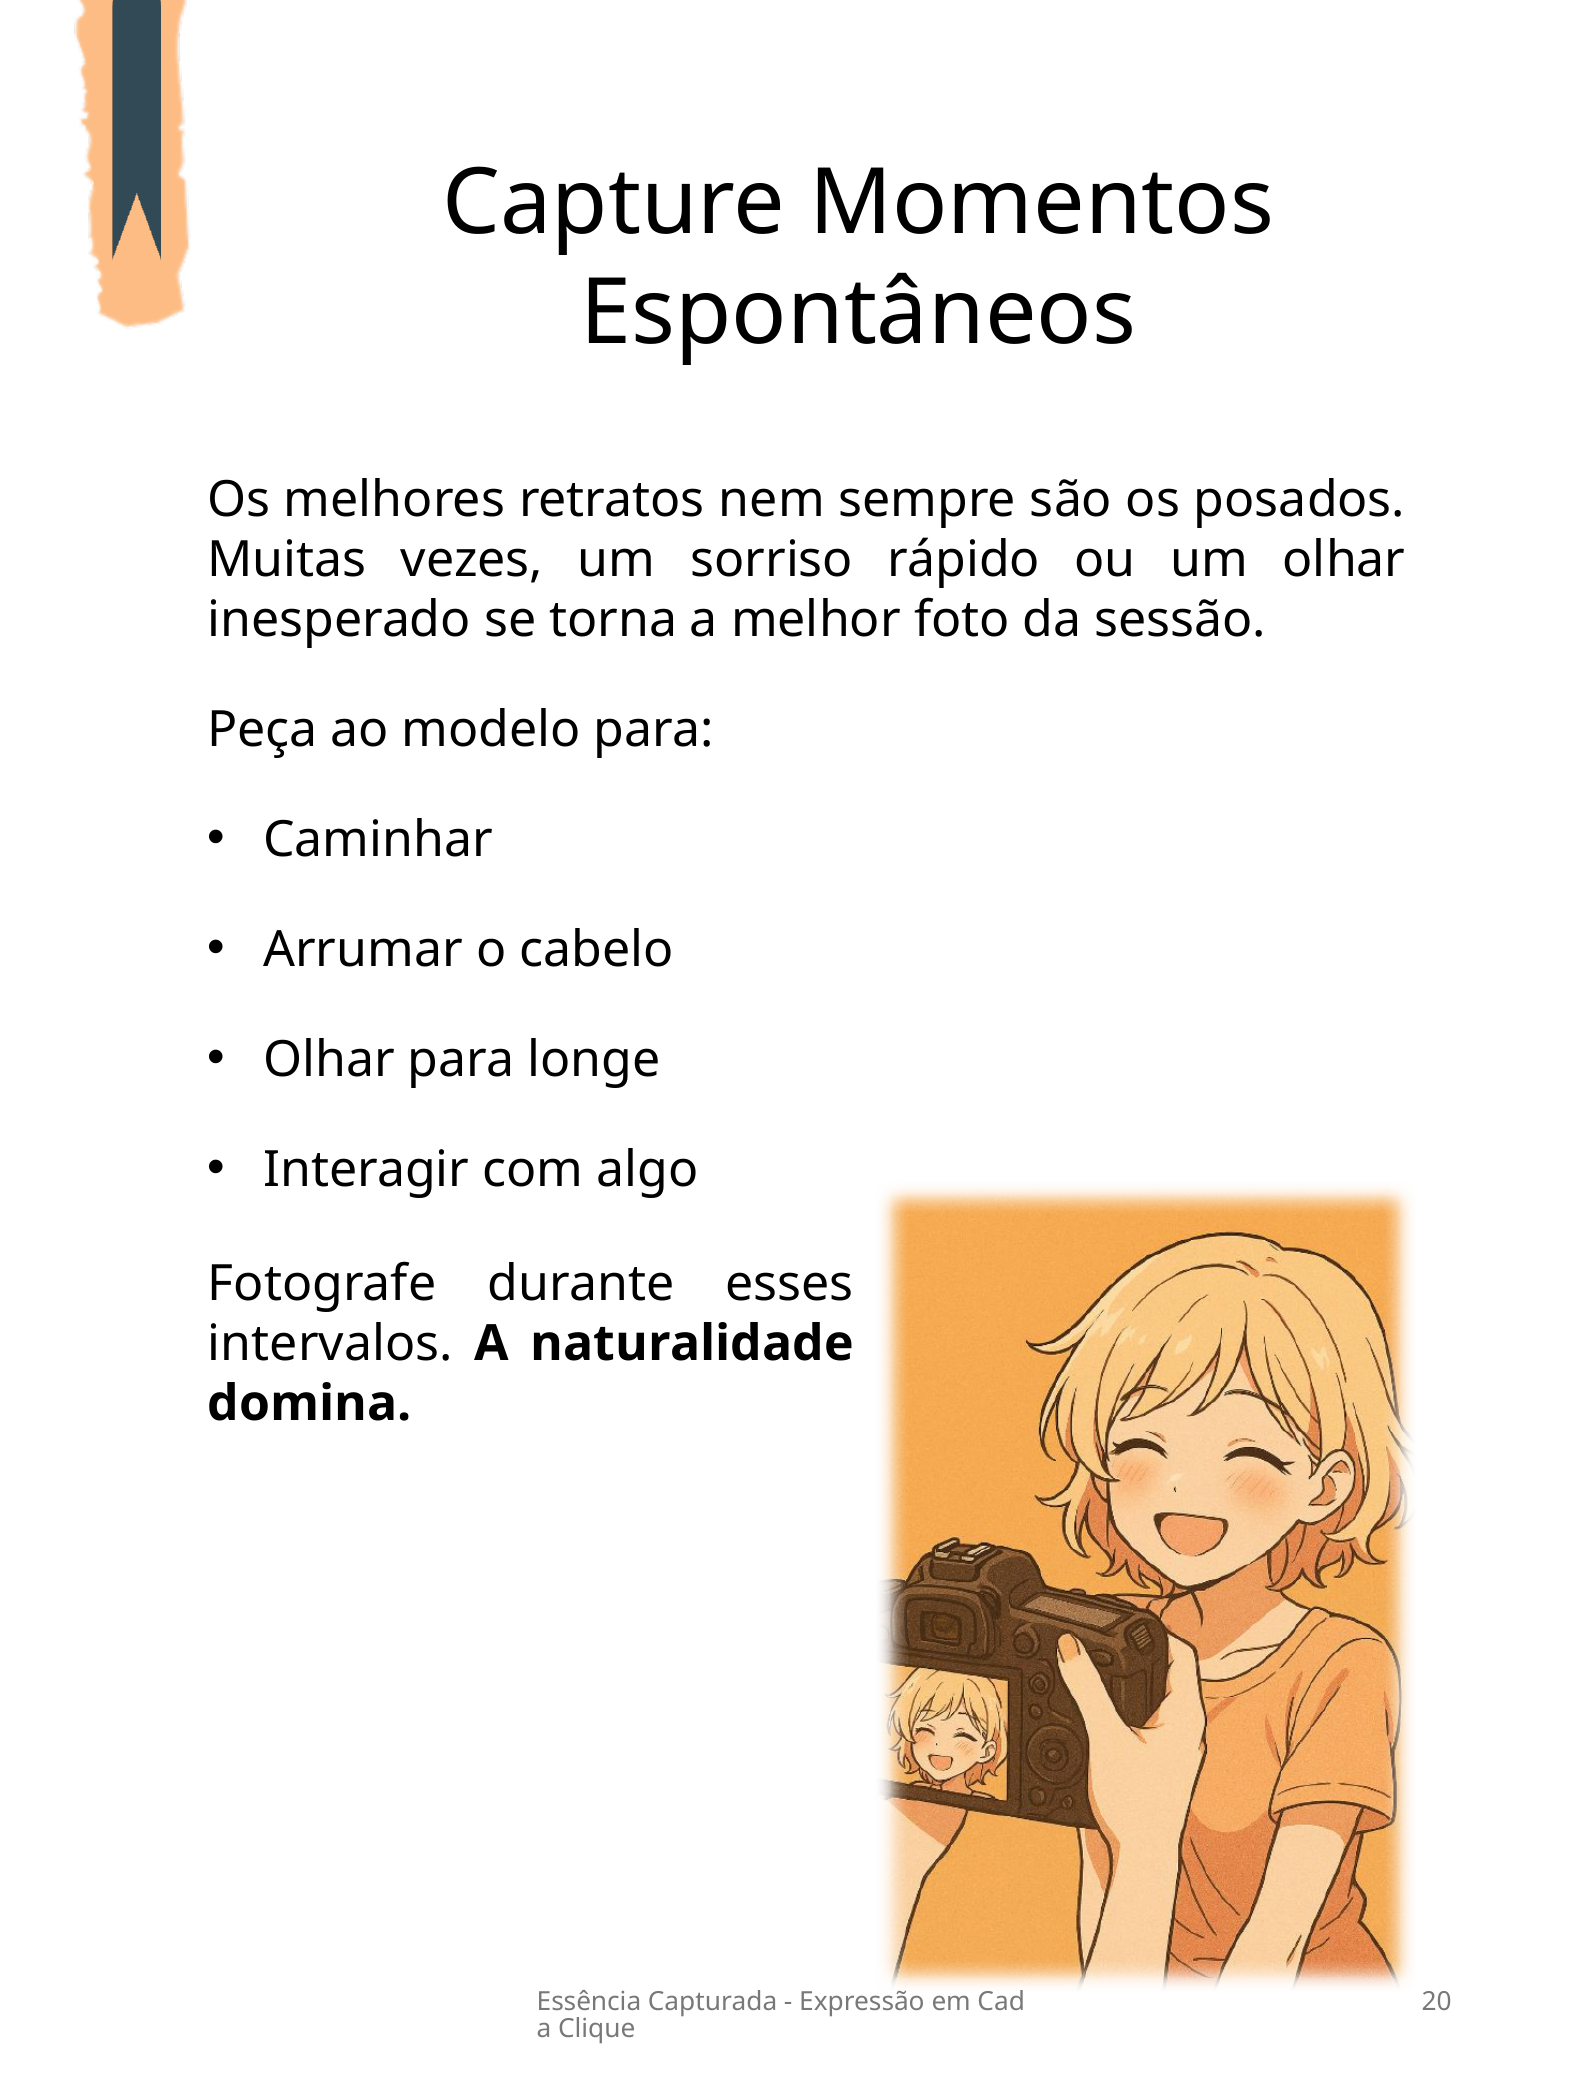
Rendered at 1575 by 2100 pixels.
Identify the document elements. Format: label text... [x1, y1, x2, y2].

picture [874, 1180, 1416, 1992]
text_box Fotografe durante esses intervalos. A naturalidade domina. [192, 1235, 869, 1438]
text_box Capture Momentos Espontâneos [891, 126, 1525, 369]
text_box Os melhores retratos nem sempre são os posados. Muitas vezes, um sorriso rápido ou um olhar inesperado se torna a melhor foto da sessão. Peça ao modelo para: Caminhar Arrumar o cabelo Olhar para longe Interagir com algo [192, 451, 1421, 1204]
slide_number 20 [1112, 1946, 1467, 2059]
footer Essência Capturada - Expressão em Cada Clique [521, 1946, 1054, 2059]
picture [0, 0, 888, 724]
